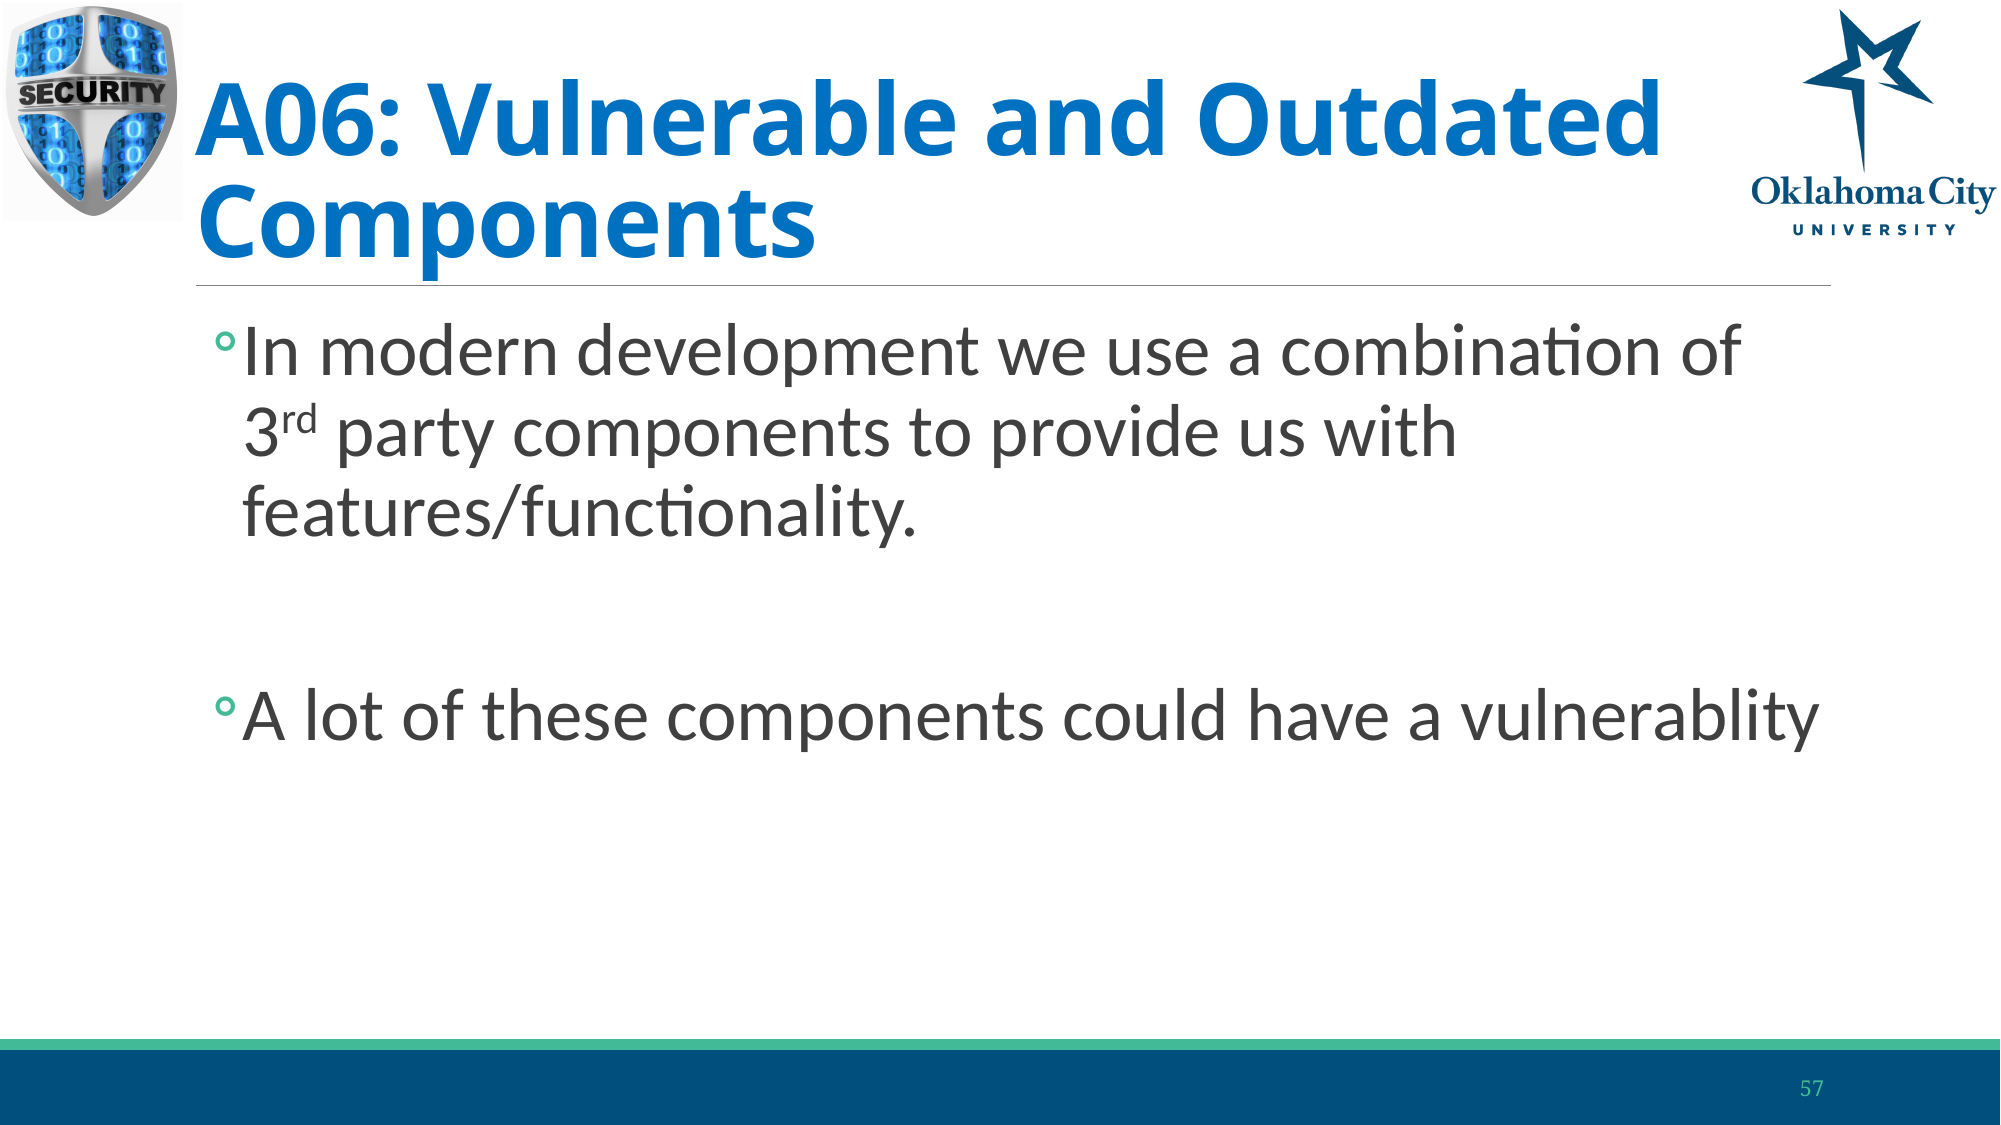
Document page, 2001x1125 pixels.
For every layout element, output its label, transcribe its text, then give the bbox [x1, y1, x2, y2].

list In modern development we use a combination of 3rd party components to provide us with features/functionality. A lot of these components could have a vulnerablity [180, 302, 1830, 963]
picture [2, 3, 183, 221]
slide_number 57 [1624, 1059, 1840, 1120]
picture [1740, 0, 2001, 246]
title A06: Vulnerable and Outdated Components [180, 47, 1830, 285]
